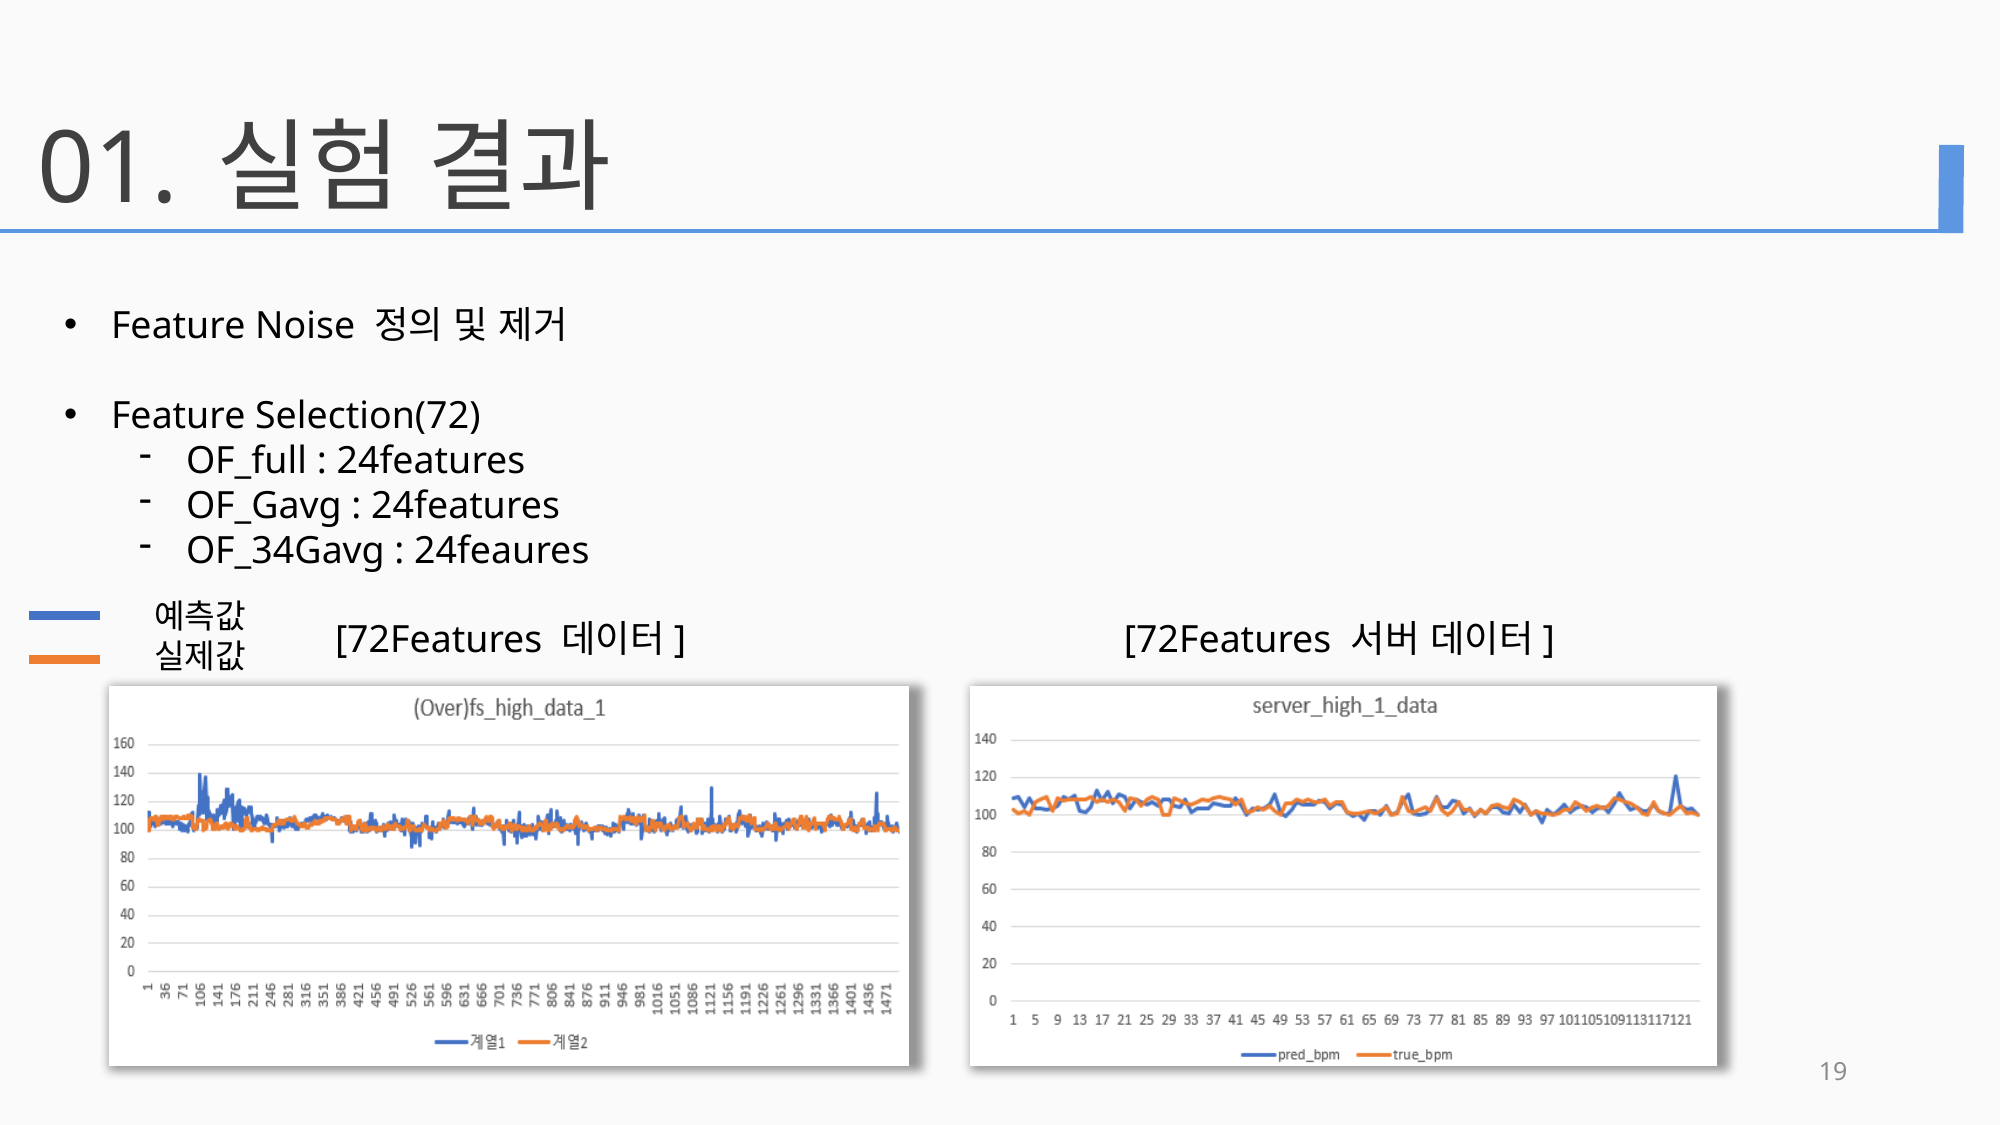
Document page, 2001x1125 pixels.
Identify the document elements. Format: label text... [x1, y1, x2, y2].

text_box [29, 587, 321, 684]
text_box [72Features 서버 데이터] [1109, 607, 1578, 667]
text_box 실험 결과 [201, 94, 627, 230]
slide_number 19 [1412, 1042, 1863, 1103]
picture [109, 686, 909, 1066]
text_box [72Features 데이터] [321, 607, 718, 667]
text_box 01. [22, 94, 194, 229]
text_box Feature Noise 정의 및 제거 Feature Selection(72) OF_full : 24features OF_Gavg : 24features OF_34Gavg : 24feaures [49, 294, 694, 579]
picture [970, 686, 1717, 1066]
